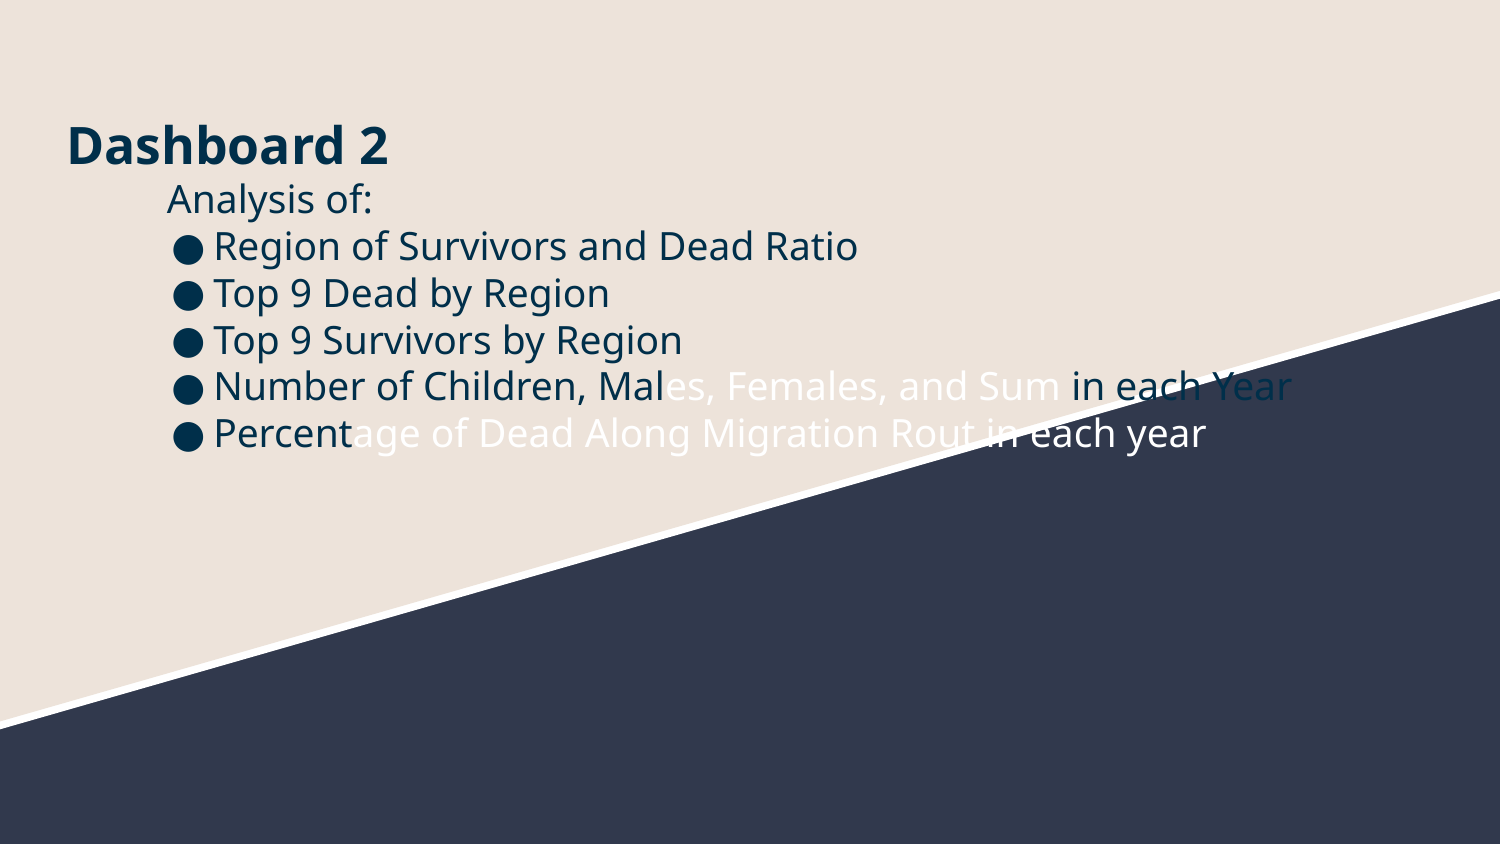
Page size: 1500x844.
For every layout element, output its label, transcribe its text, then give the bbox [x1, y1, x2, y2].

title Dashboard 2 Analysis of: Region of Survivors and Dead Ratio Top 9 Dead by Region Top 9 Survivors by Region Number of Children, Males, Females, and Sum in each Year Percentage of Dead Along Migration Rout in each year [51, 88, 1449, 474]
